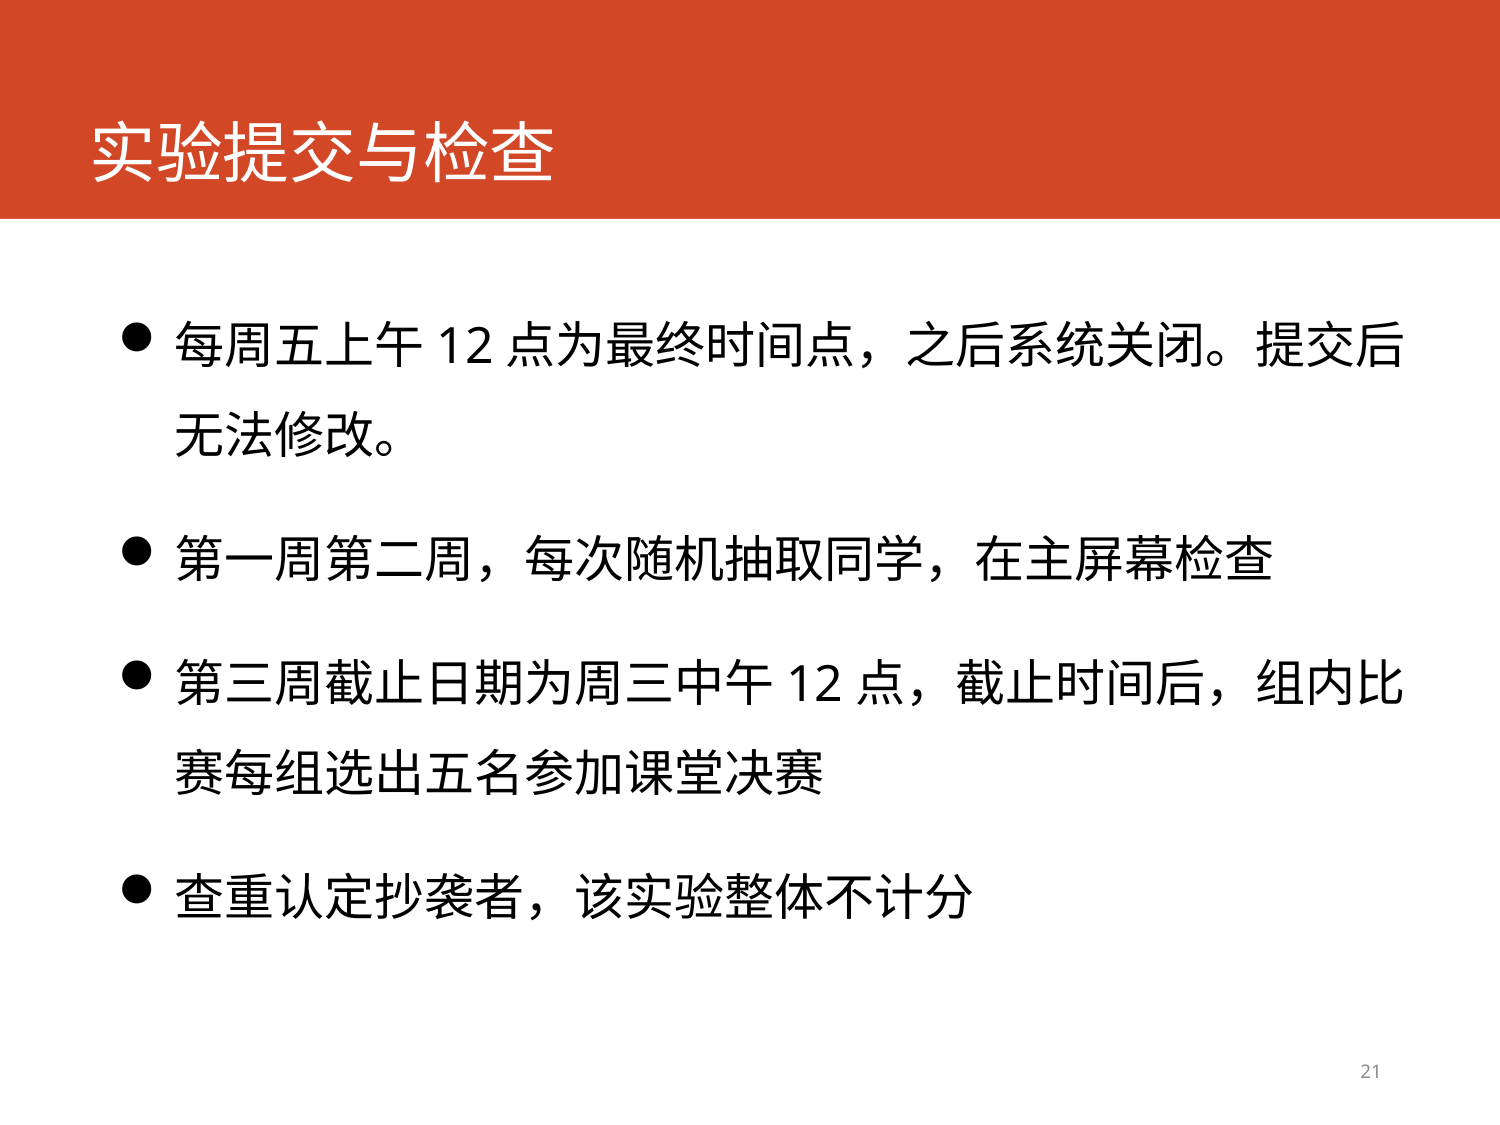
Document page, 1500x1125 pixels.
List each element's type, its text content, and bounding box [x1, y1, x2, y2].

slide_number 21 [993, 1042, 1397, 1103]
title 实验提交与检查 [74, 0, 1397, 199]
list 每周五上午12点为最终时间点，之后系统关闭。提交后无法修改。 第一周第二周，每次随机抽取同学，在主屏幕检查 第三周截止日期为周三中午12点，截止时间后，组内比赛每组选出五名参加课堂决赛 查重认定抄袭者，该实验整体不计分 [103, 276, 1428, 1014]
